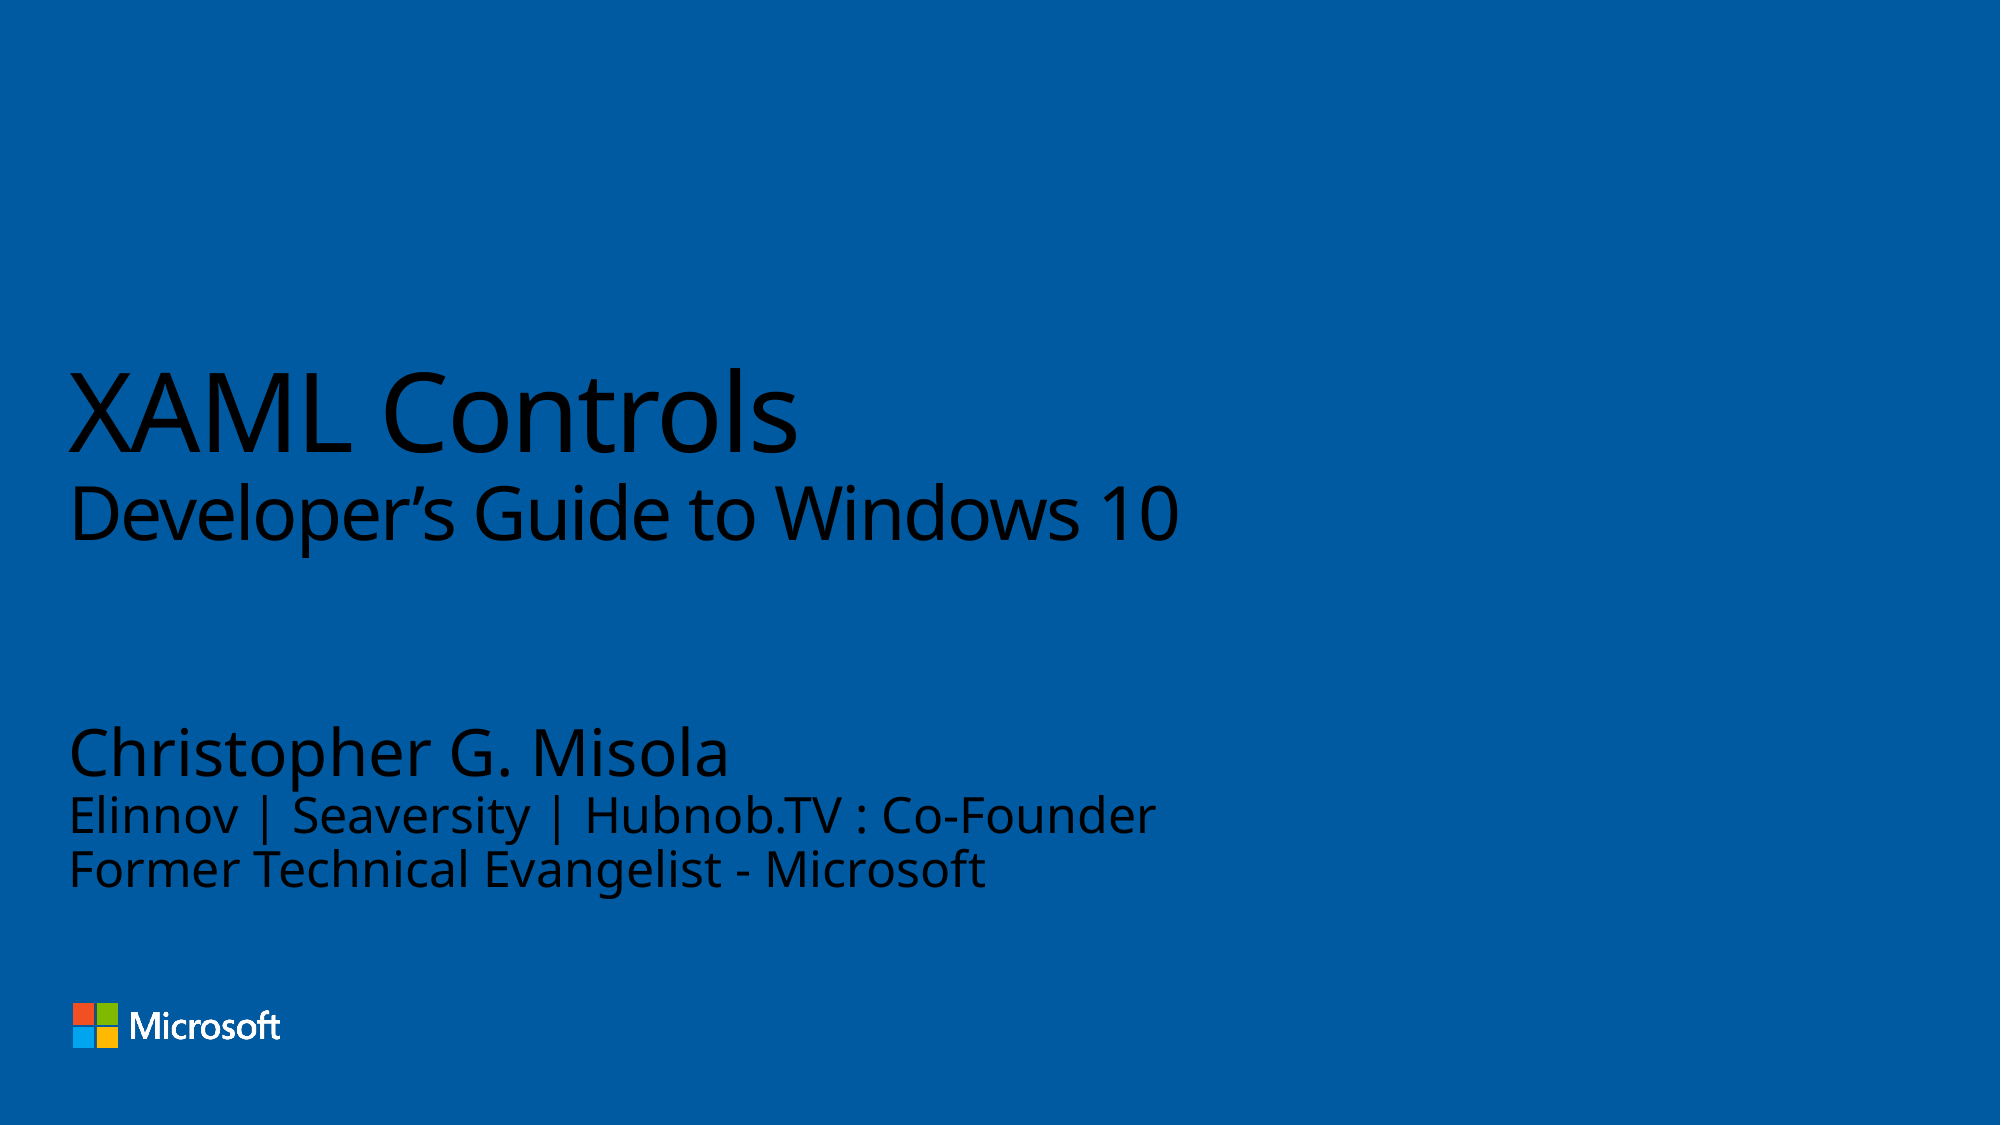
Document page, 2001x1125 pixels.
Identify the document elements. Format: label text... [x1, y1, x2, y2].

title XAML Controls Developer’s Guide to Windows 10 [44, 341, 1515, 636]
picture [73, 1003, 280, 1048]
list Christopher G. Misola Elinnov | Seaversity | Hubnob.TV : Co-Founder Former Technical Evangelist - Microsoft [44, 701, 1221, 996]
